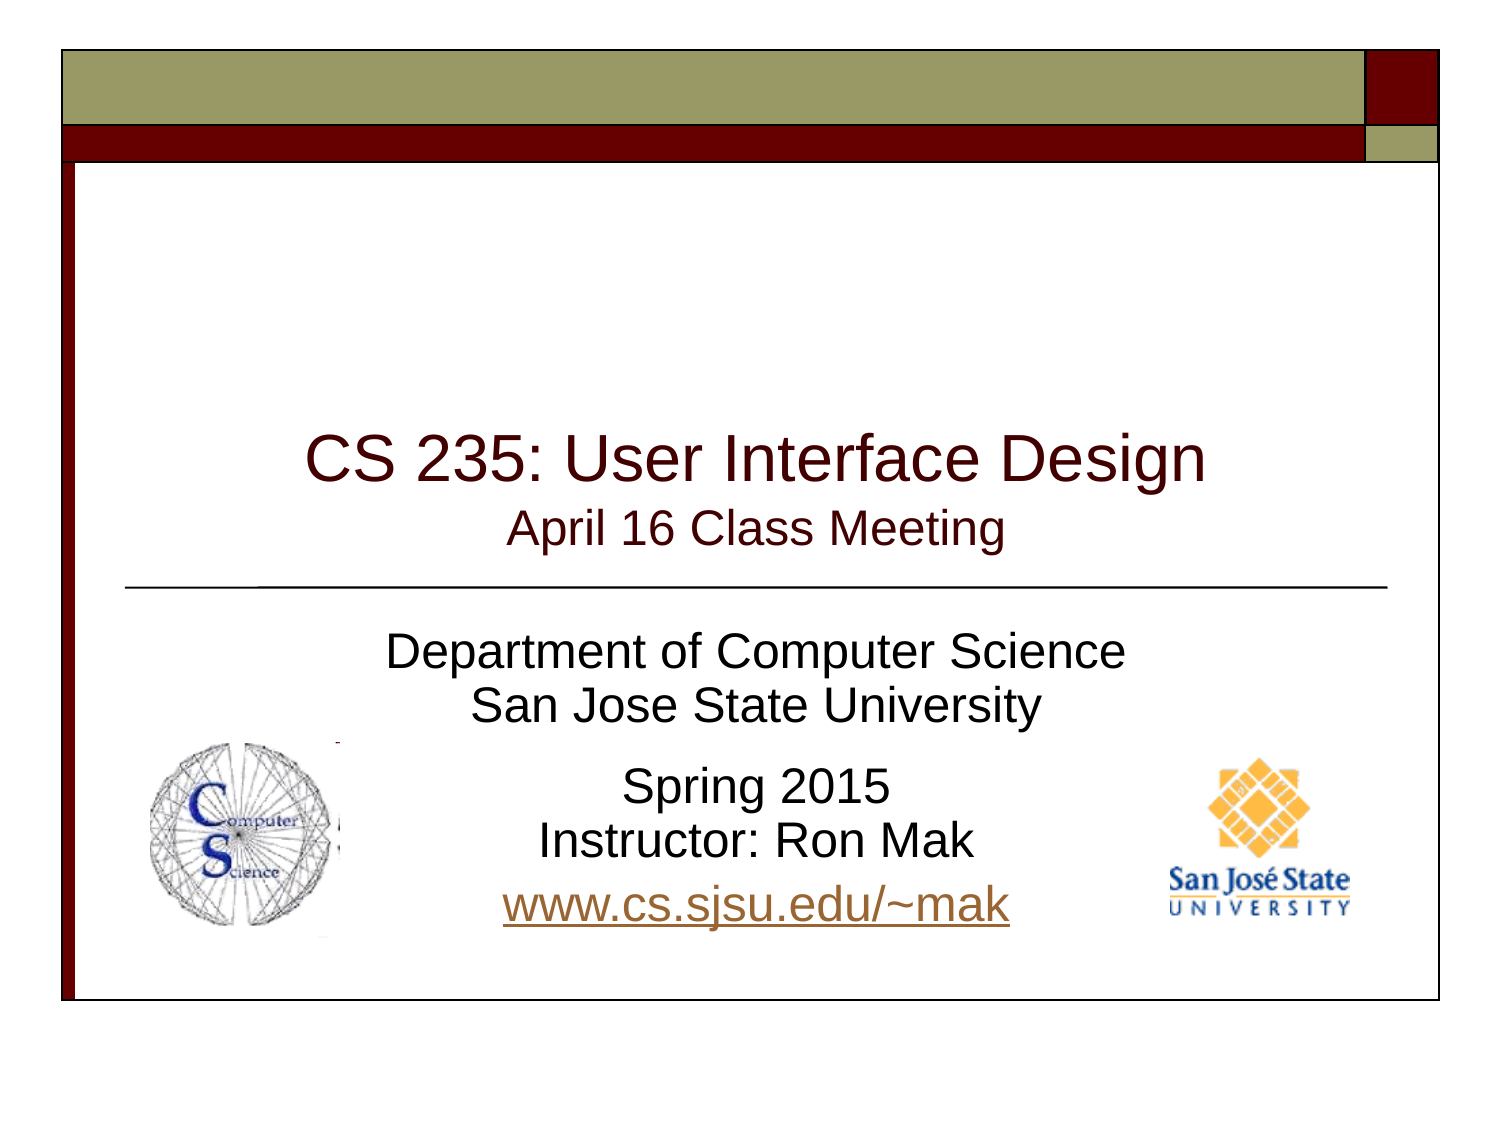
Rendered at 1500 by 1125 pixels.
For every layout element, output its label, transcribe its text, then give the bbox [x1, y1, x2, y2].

picture [149, 742, 340, 938]
title CS 235: User Interface Design April 16 Class Meeting [125, 224, 1388, 563]
subtitle Department of Computer Science San Jose State University Spring 2015 Instructor: Ron Mak www.cs.sjsu.edu/~mak [125, 617, 1388, 956]
picture [1169, 752, 1351, 923]
